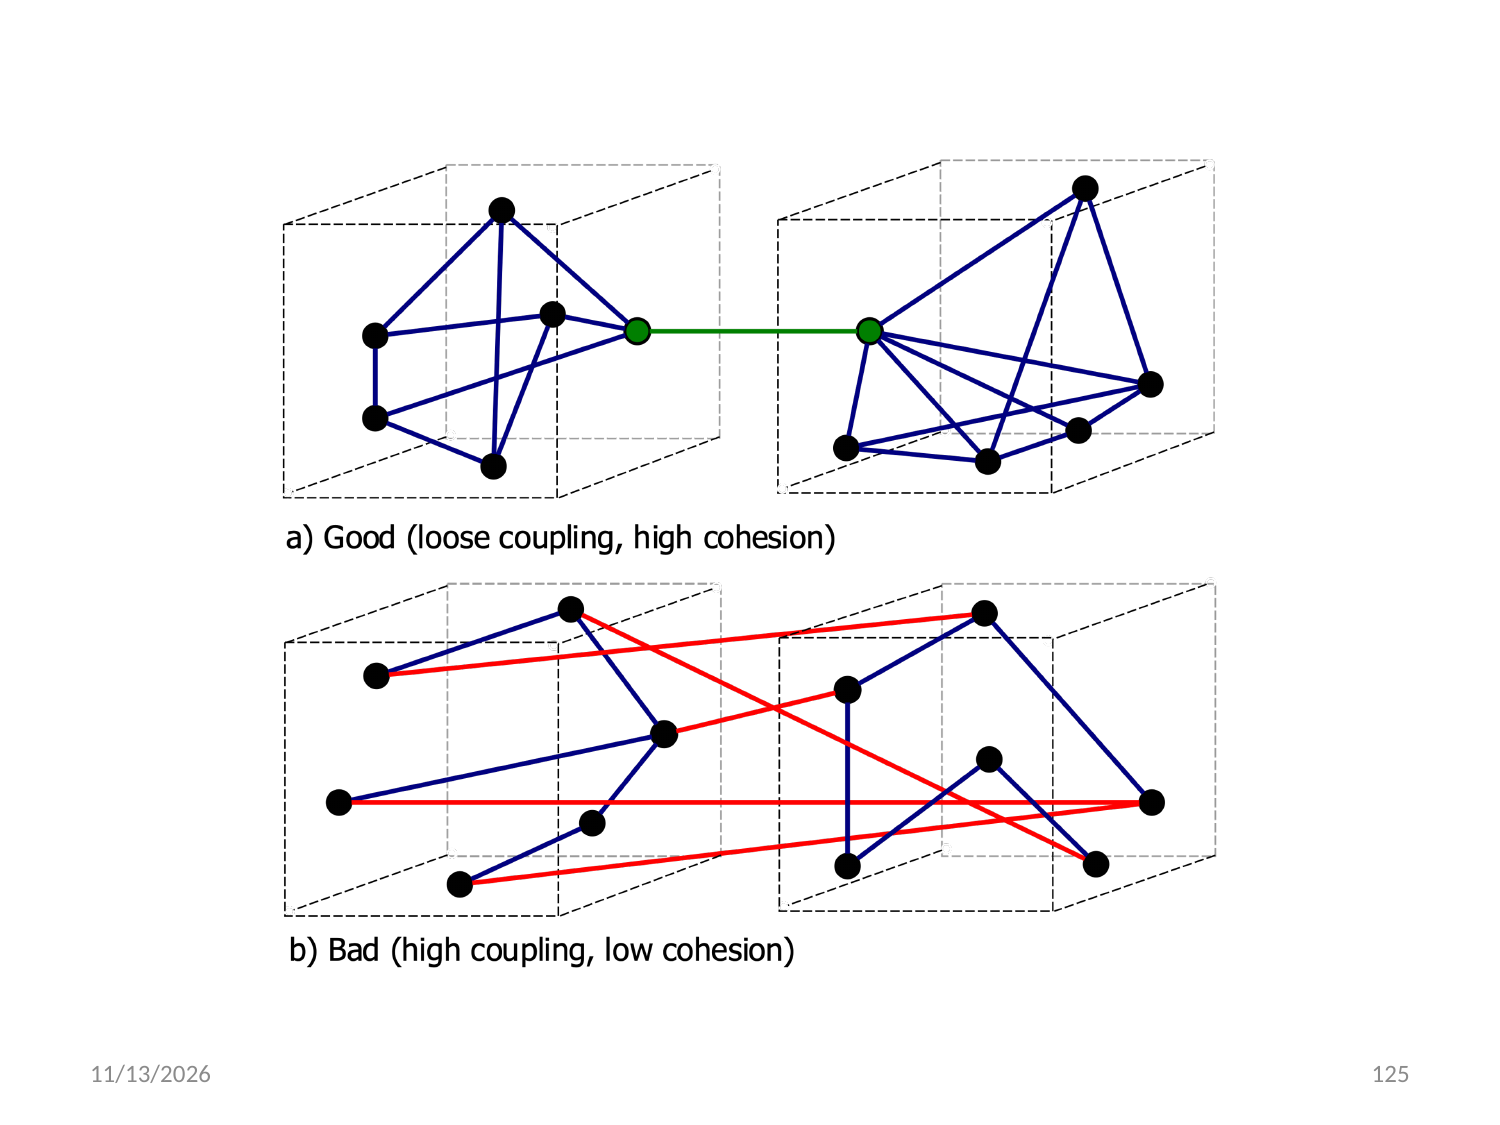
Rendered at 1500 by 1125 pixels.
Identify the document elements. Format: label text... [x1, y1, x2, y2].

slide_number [75, 1042, 425, 1103]
slide_number 125 [1074, 1042, 1425, 1103]
picture [277, 154, 1223, 976]
